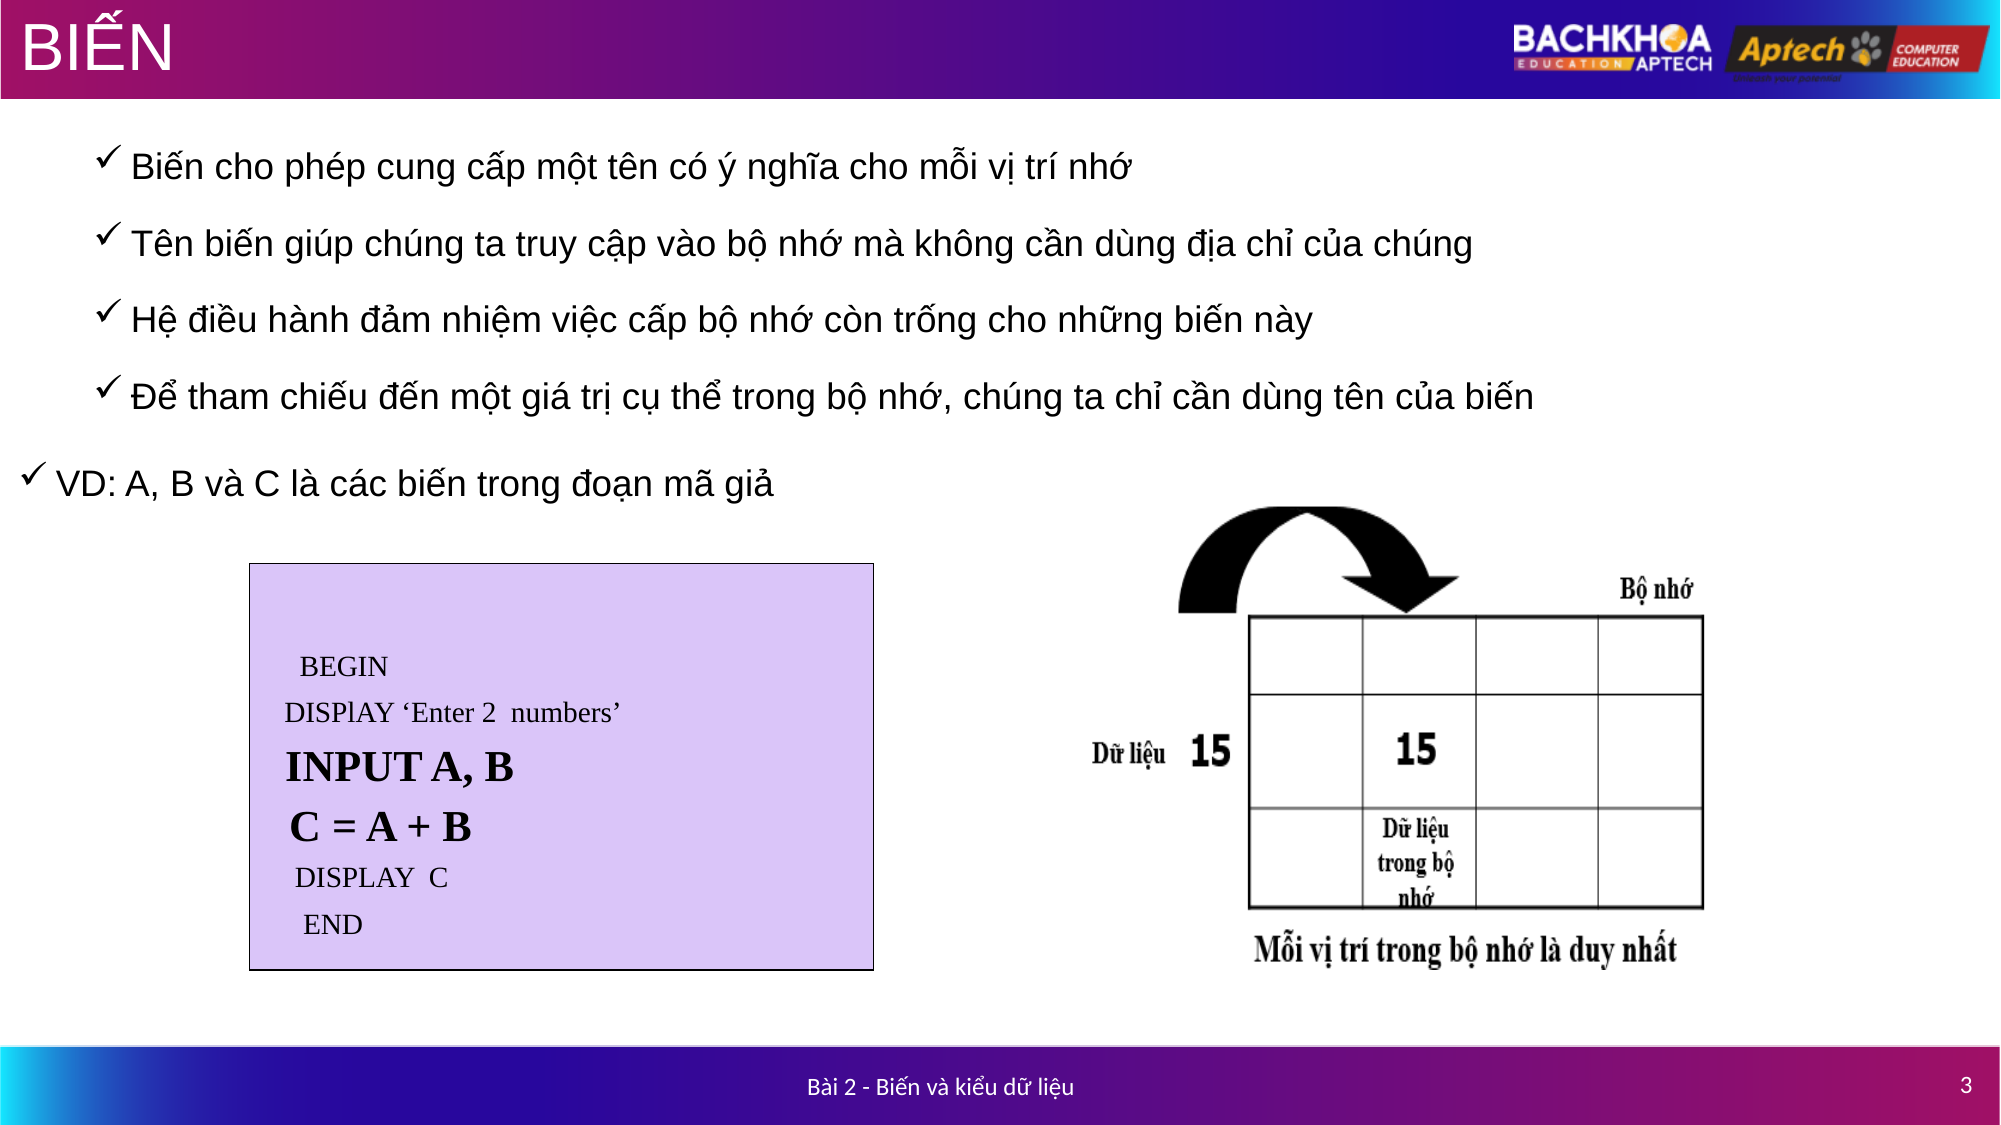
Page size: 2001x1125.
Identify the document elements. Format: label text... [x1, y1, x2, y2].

list Biến cho phép cung cấp một tên có ý nghĩa cho mỗi vị trí nhớ Tên biến giúp chúng ta truy cập vào bộ nhớ mà không cần dùng địa chỉ của chúng Hệ điều hành đảm nhiệm việc cấp bộ nhớ còn trống cho những biến này Ðể tham chiếu đến một giá trị cụ thể trong bộ nhớ, chúng ta chỉ cần dùng tên của biến VD: A, B và C là các biến trong đoạn mã giả [3, 113, 1988, 1014]
slide_number 3 [1877, 1053, 1988, 1114]
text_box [249, 563, 874, 970]
footer Bài 2 - Biến và kiểu dữ liệu [17, 1055, 1865, 1116]
picture [1083, 494, 1709, 970]
picture [0, 1045, 2000, 1125]
title BIẾN [4, 5, 1990, 93]
picture [0, 0, 2001, 99]
